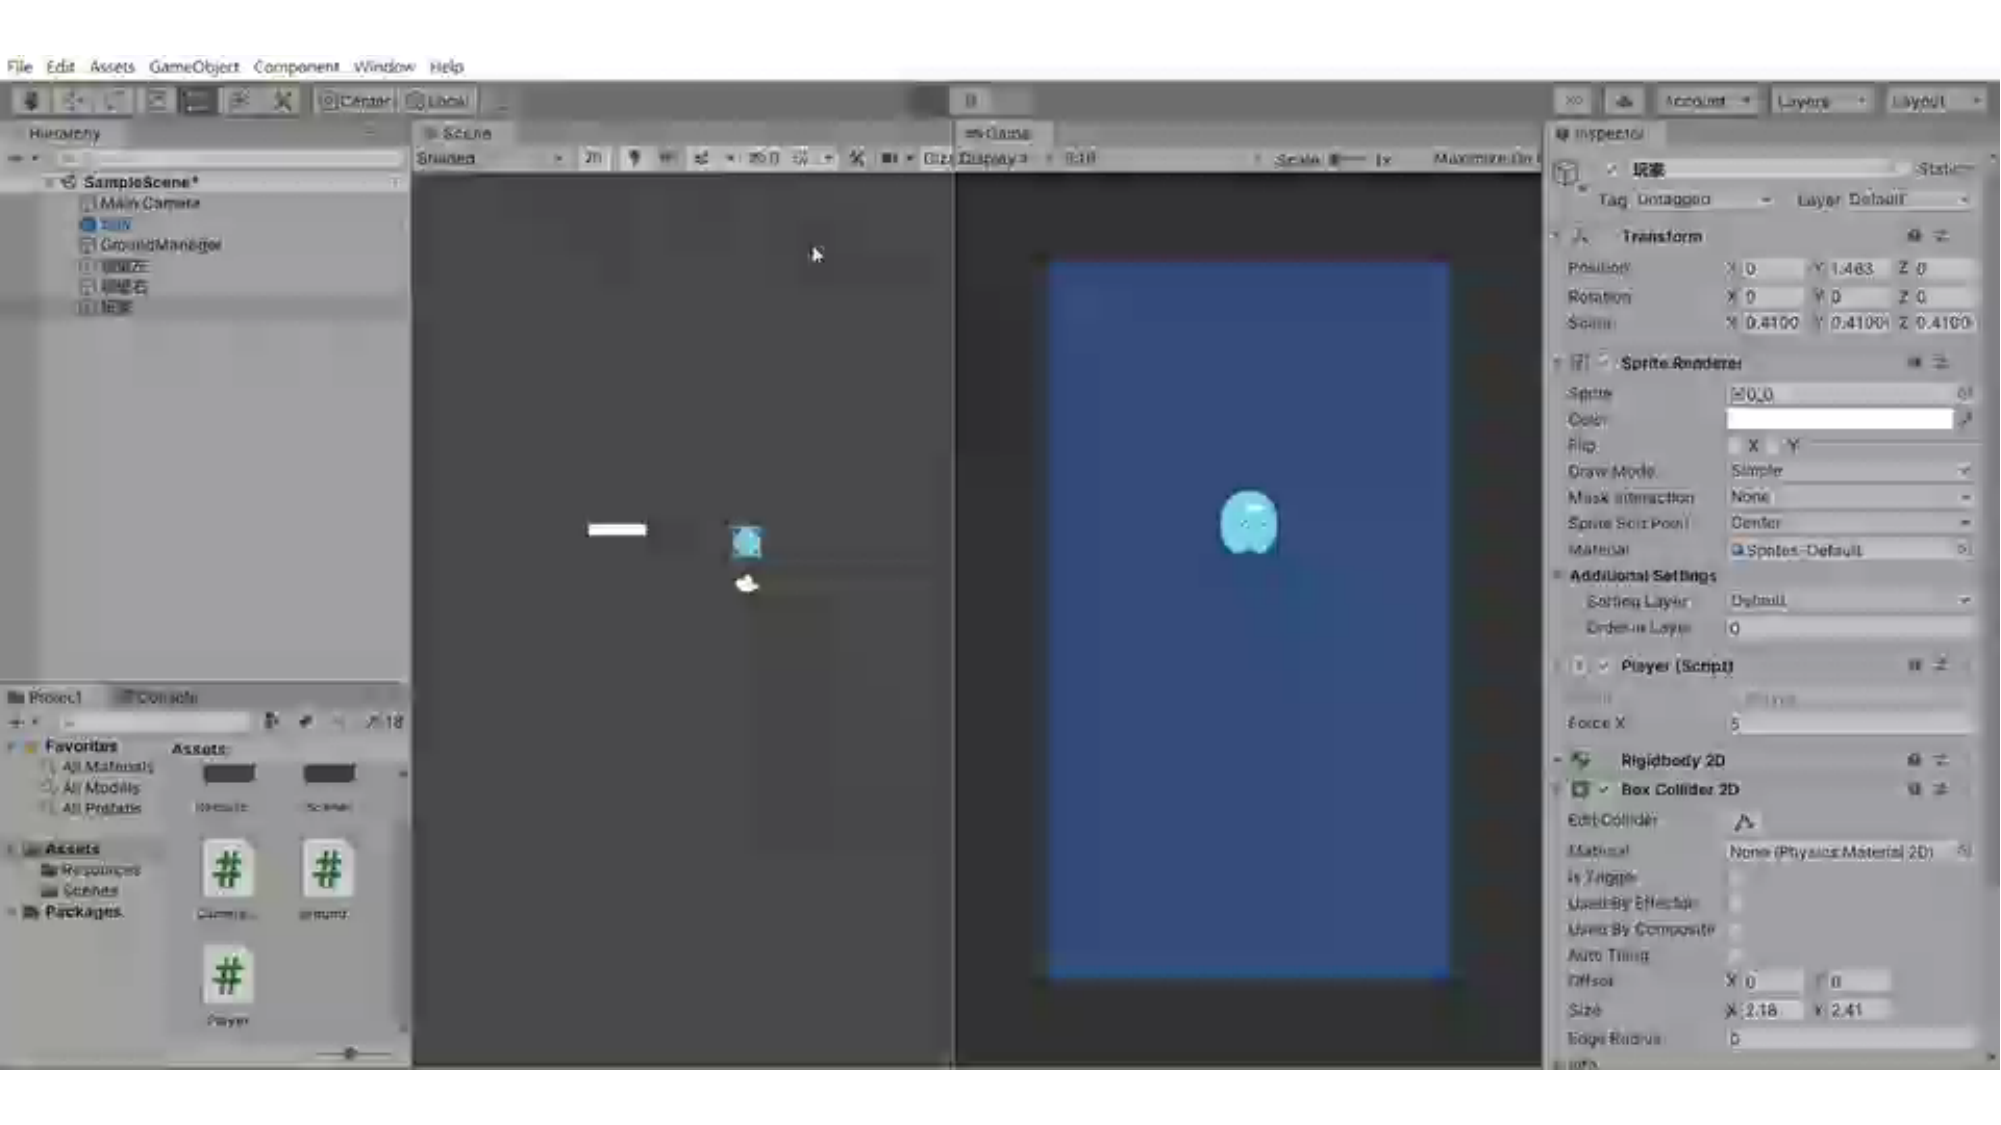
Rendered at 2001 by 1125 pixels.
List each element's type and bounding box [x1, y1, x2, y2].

text_box [0, 54, 2000, 1071]
